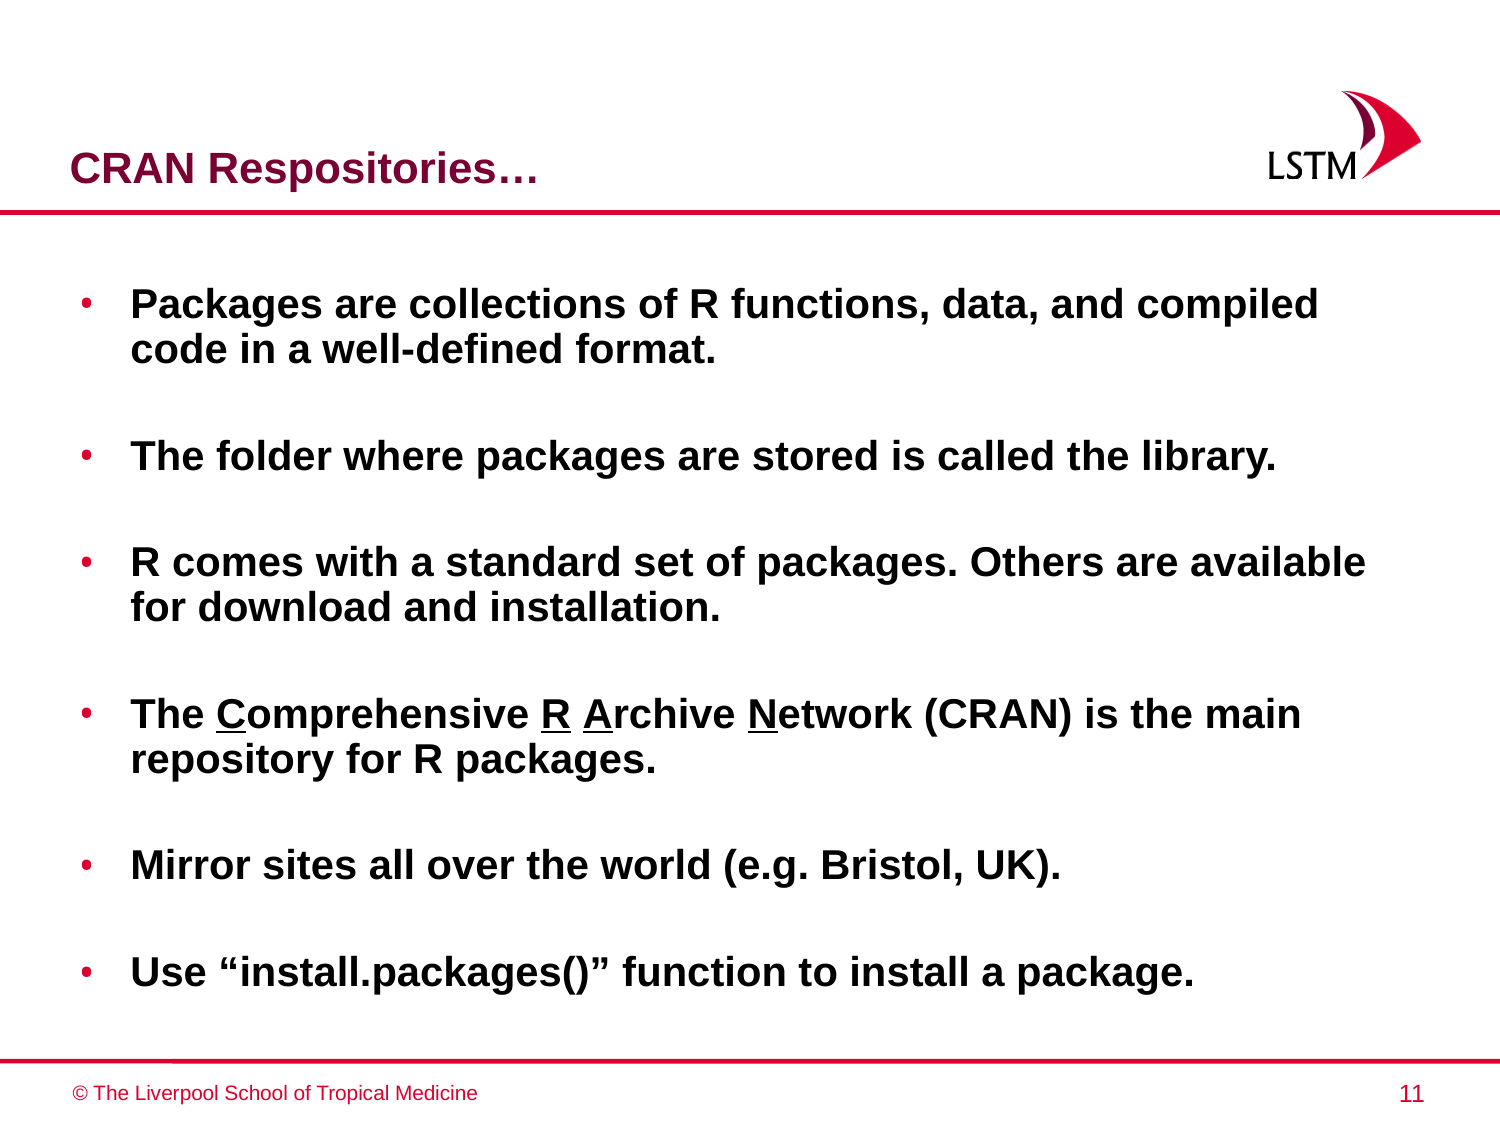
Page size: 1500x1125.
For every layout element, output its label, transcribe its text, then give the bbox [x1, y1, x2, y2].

list Packages are collections of R functions, data, and compiled code in a well-defined format. The folder where packages are stored is called the library. R comes with a standard set of packages. Others are available for download and installation. The Comprehensive R Archive Network (CRAN) is the main repository for R packages. Mirror sites all over the world (e.g. Bristol, UK). Use “install.packages()” function to install a package. [58, 274, 1413, 1013]
title CRAN Respositories… [54, 99, 1118, 201]
picture [1269, 91, 1421, 179]
